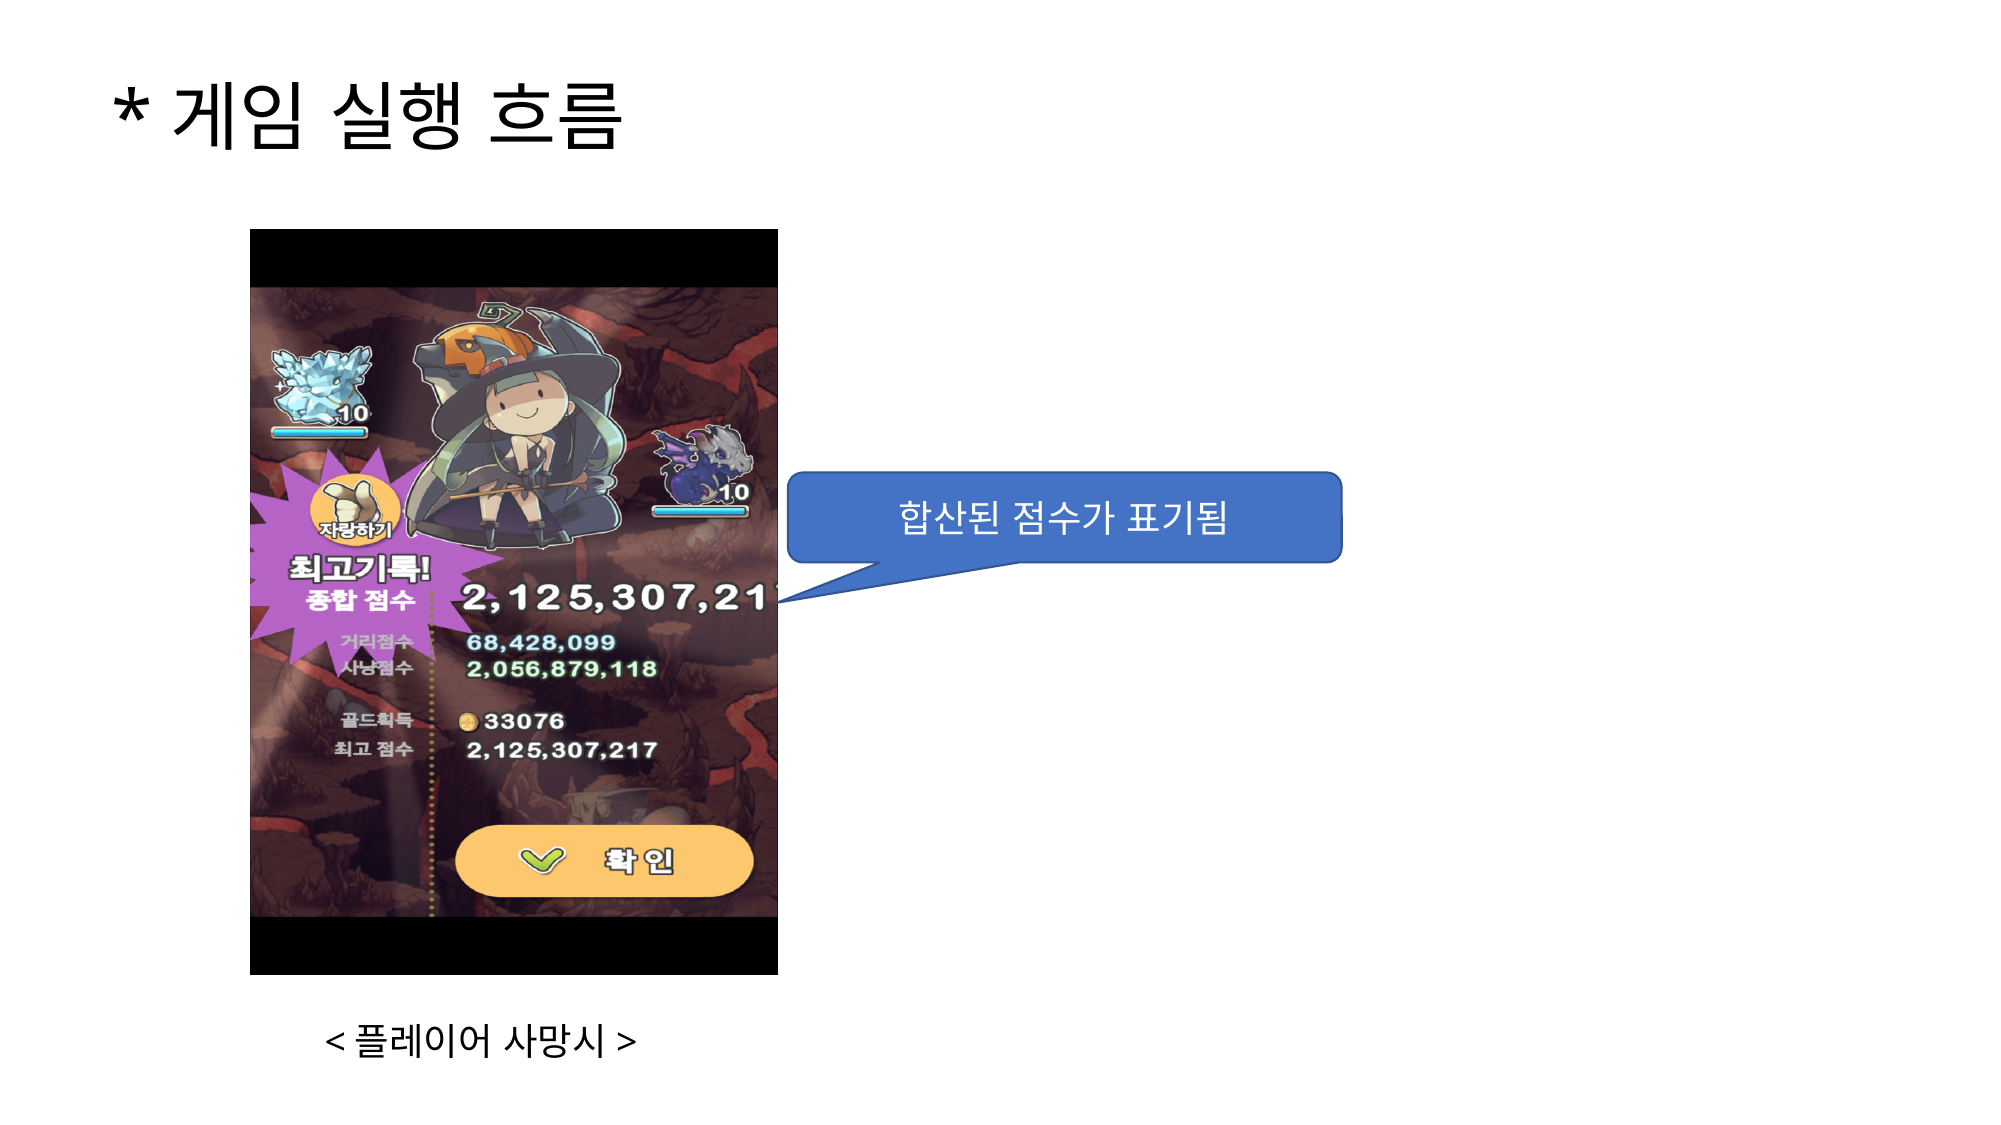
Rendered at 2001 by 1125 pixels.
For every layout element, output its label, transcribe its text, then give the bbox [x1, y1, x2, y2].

text_box 합산된 점수가 표기됨 [778, 471, 1343, 604]
text_box <플레이어 사망시> [280, 1010, 748, 1071]
picture [250, 229, 778, 975]
title *게임 실행 흐름 [95, 11, 1821, 229]
